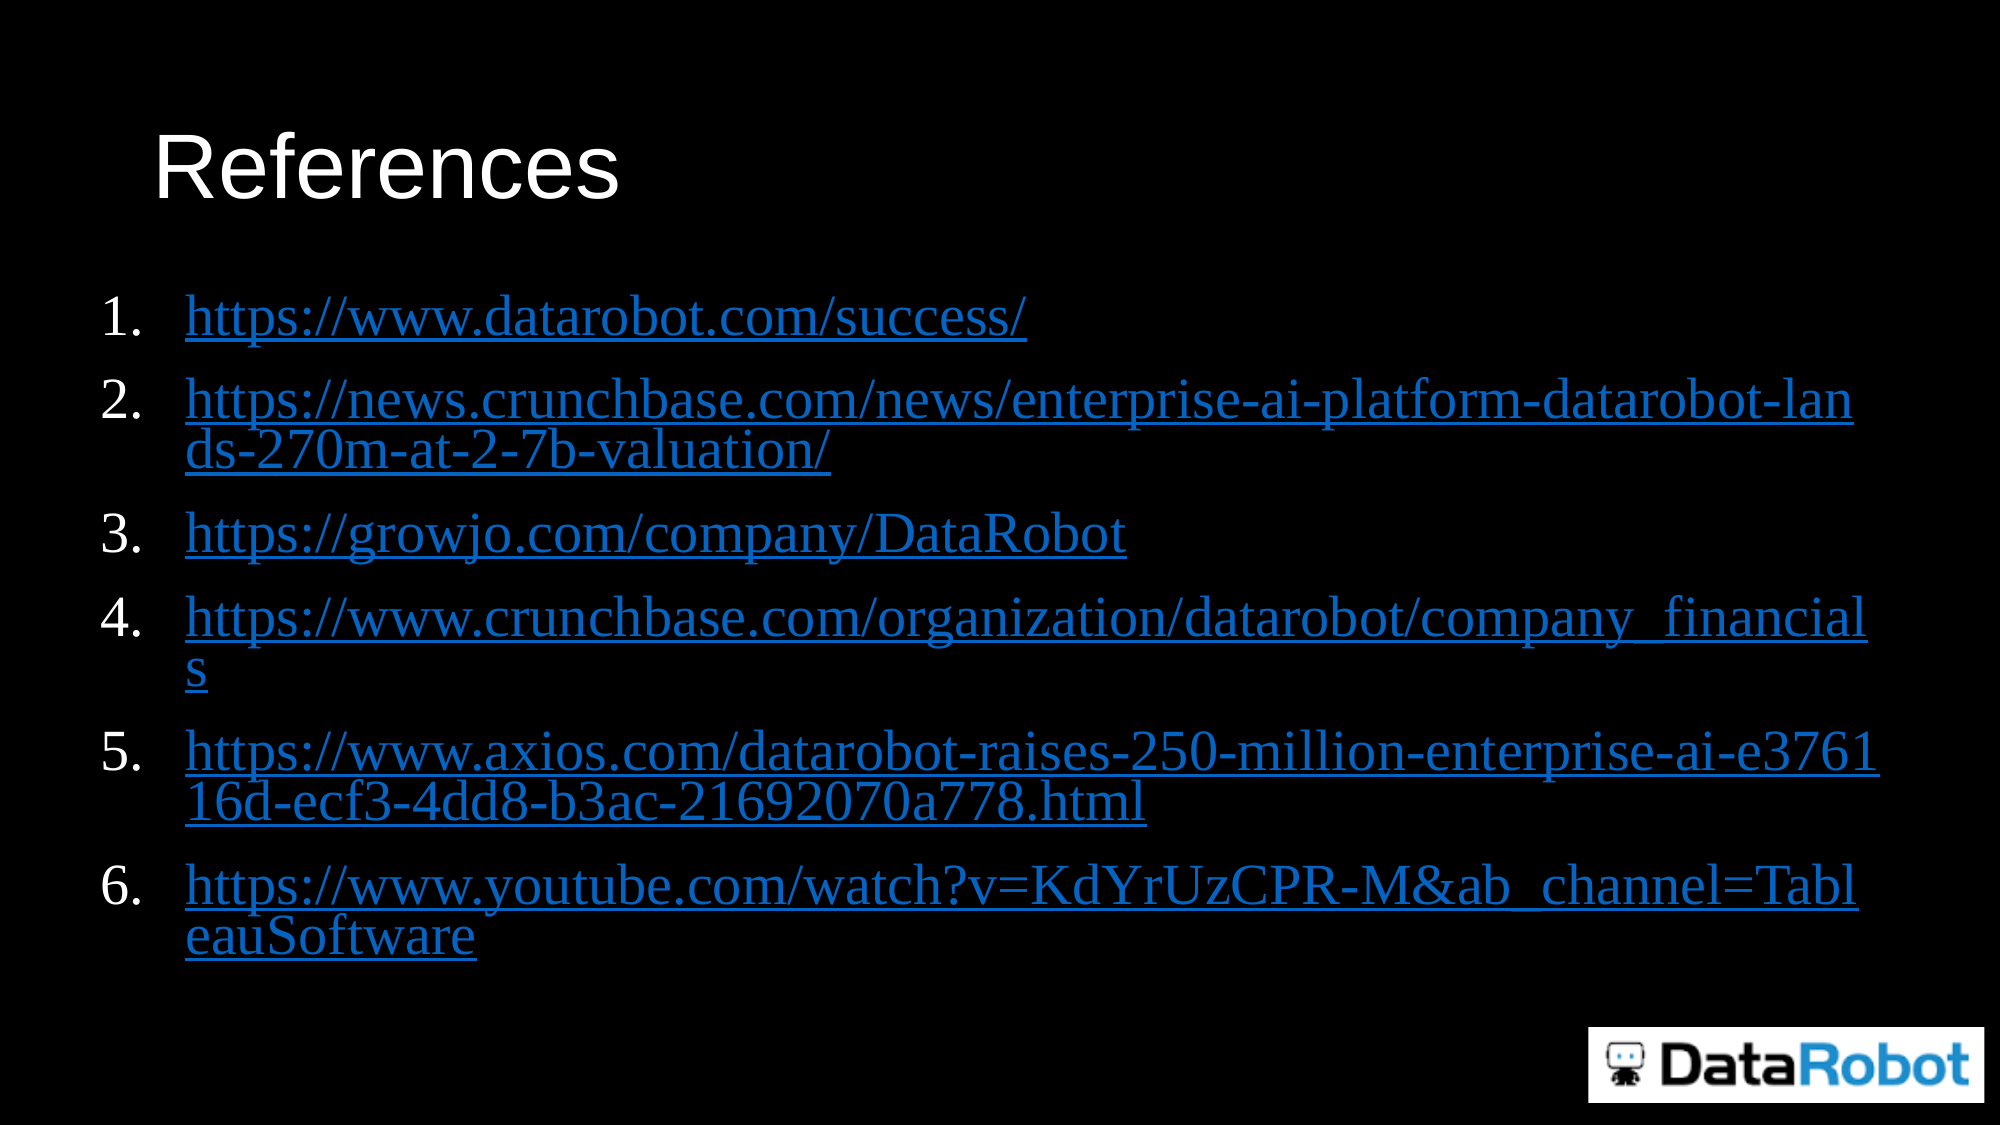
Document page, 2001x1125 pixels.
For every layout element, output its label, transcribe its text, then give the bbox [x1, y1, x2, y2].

list https://www.datarobot.com/success/ https://news.crunchbase.com/news/enterprise-ai-platform-datarobot-lands-270m-at-2-7b-valuation/ https://growjo.com/company/DataRobot https://www.crunchbase.com/organization/datarobot/company_financials https://www.axios.com/datarobot-raises-250-million-enterprise-ai-e376116d-ecf3-4dd8-b3ac-21692070a778.html https://www.youtube.com/watch?v=KdYrUzCPR-M&ab_channel=TableauSoftware [85, 277, 1895, 1090]
title References [137, 59, 1863, 277]
picture [1588, 1027, 1985, 1103]
